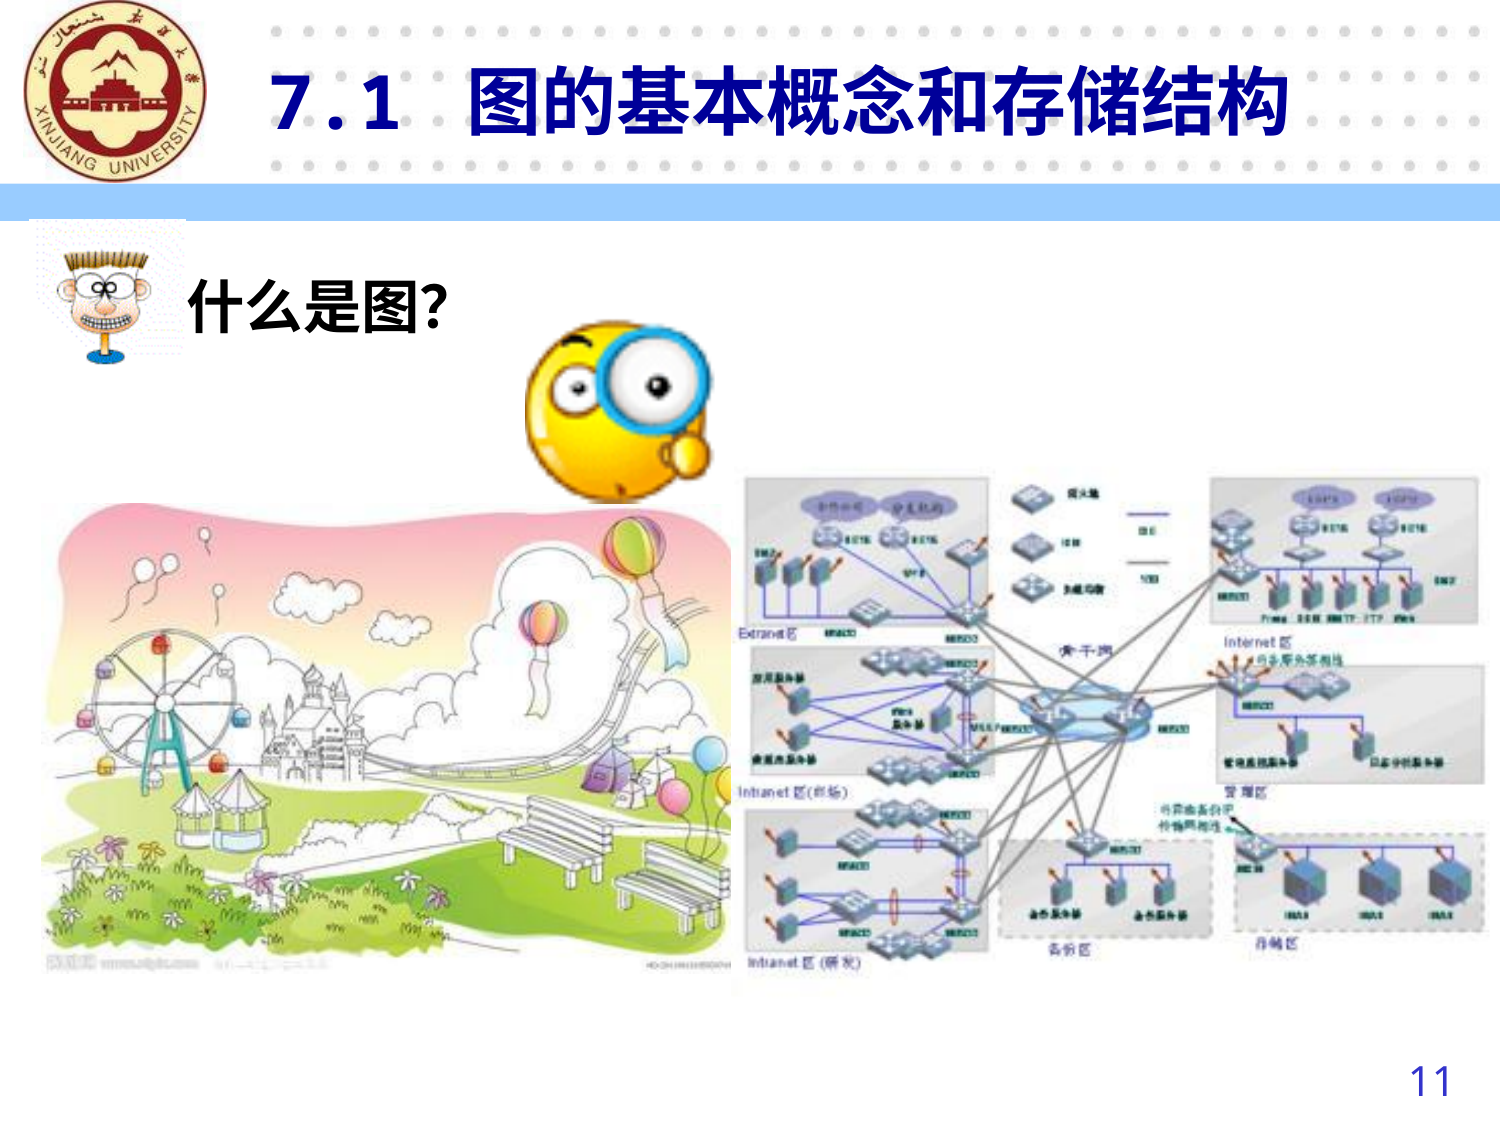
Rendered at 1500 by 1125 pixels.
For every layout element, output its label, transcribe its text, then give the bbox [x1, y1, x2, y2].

picture [23, 0, 207, 183]
text_box 7.1 图的基本概念和存储结构 [253, 30, 1483, 169]
slide_number 11 [1328, 1047, 1471, 1125]
picture [29, 219, 186, 377]
picture [262, 24, 1500, 183]
picture [40, 314, 1500, 1010]
list 什么是图？ [191, 270, 1010, 374]
